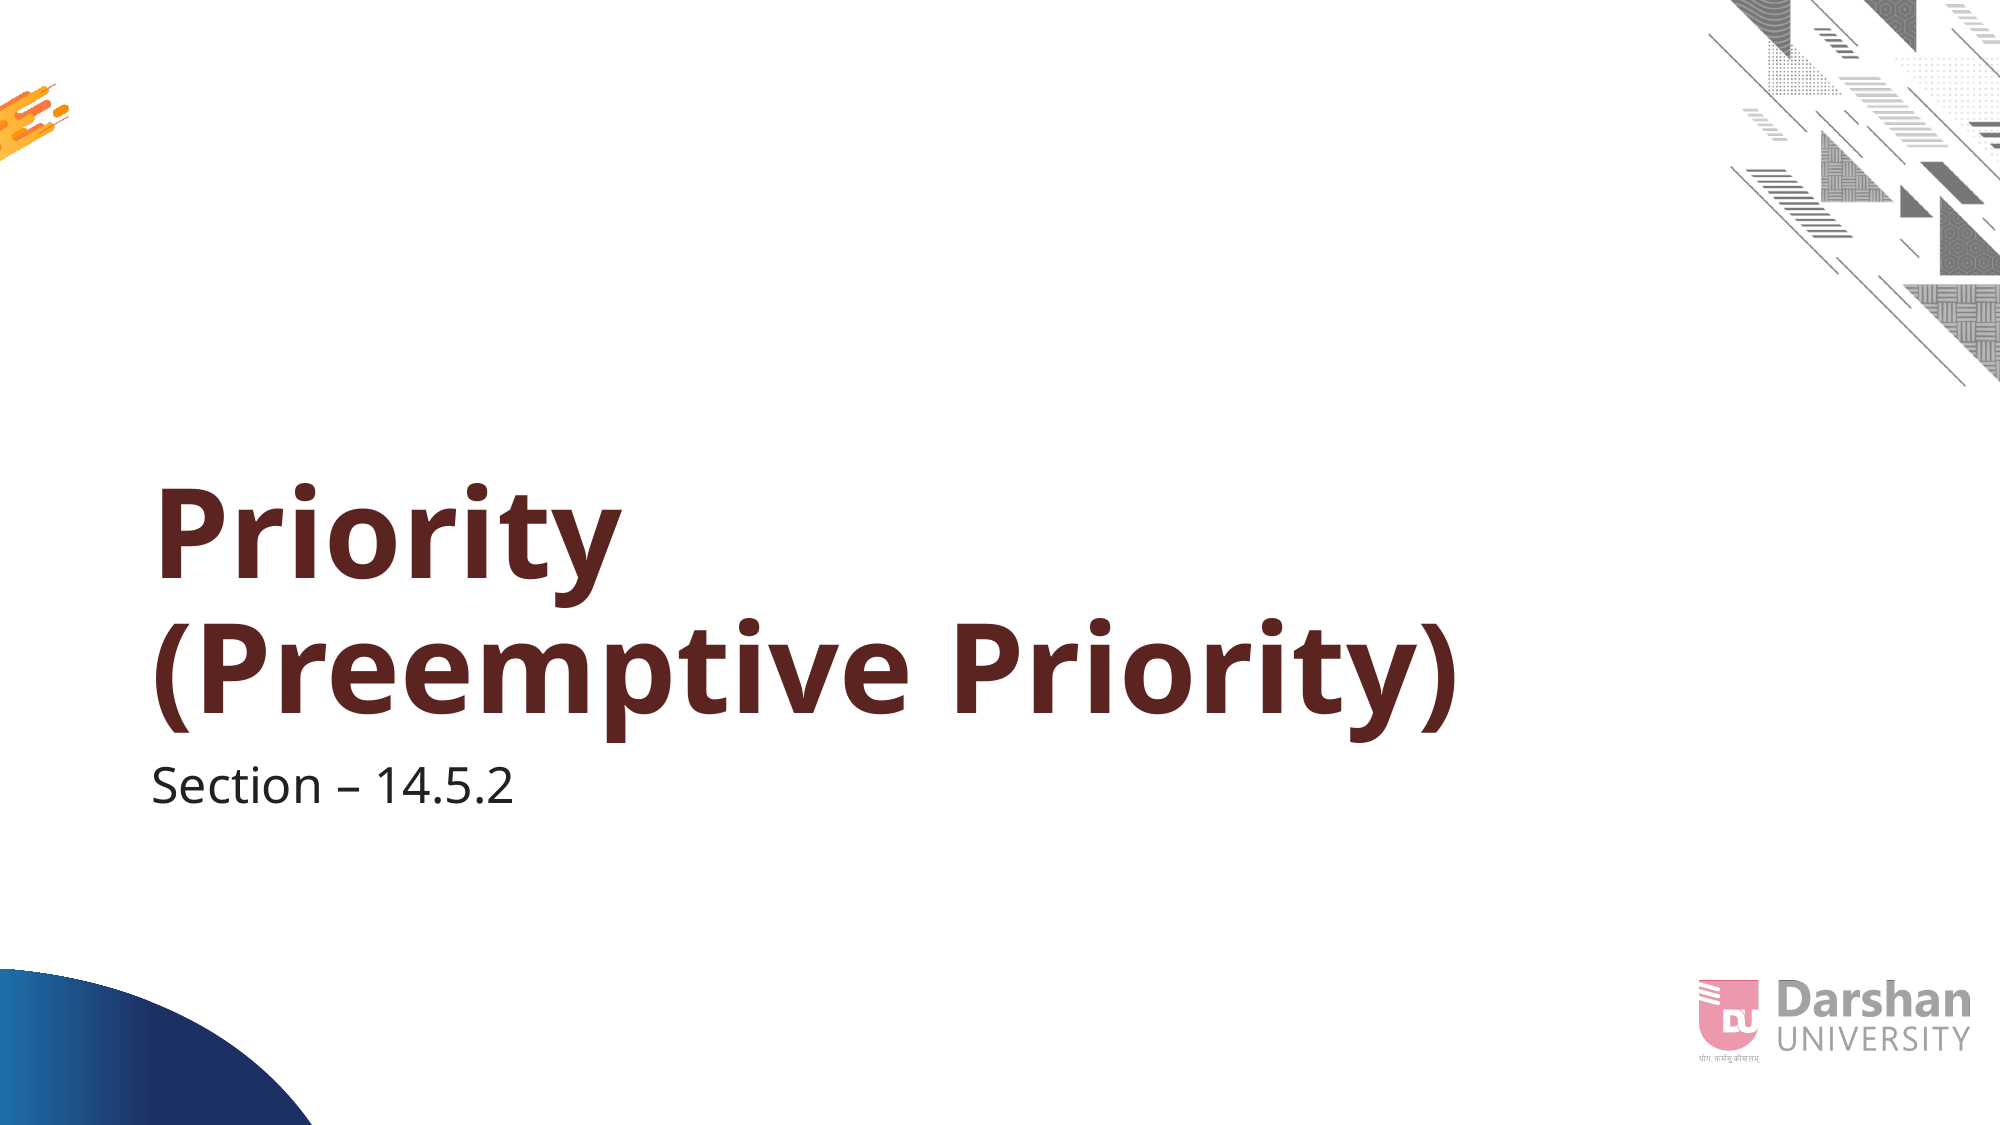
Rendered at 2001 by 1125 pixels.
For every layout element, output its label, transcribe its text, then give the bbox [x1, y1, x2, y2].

list Gantt Chart Average Turnaround Time: (10+15+15+17)/4 = 14.25 ms. Average Waiting Time: (0+9+13+13)/4 = 8.75 ms. [1699, 980, 1970, 1063]
title Priority (Preemptive Priority) [136, 280, 1862, 749]
picture [0, 65, 90, 193]
list Section – 14.5.2 [136, 752, 1862, 999]
